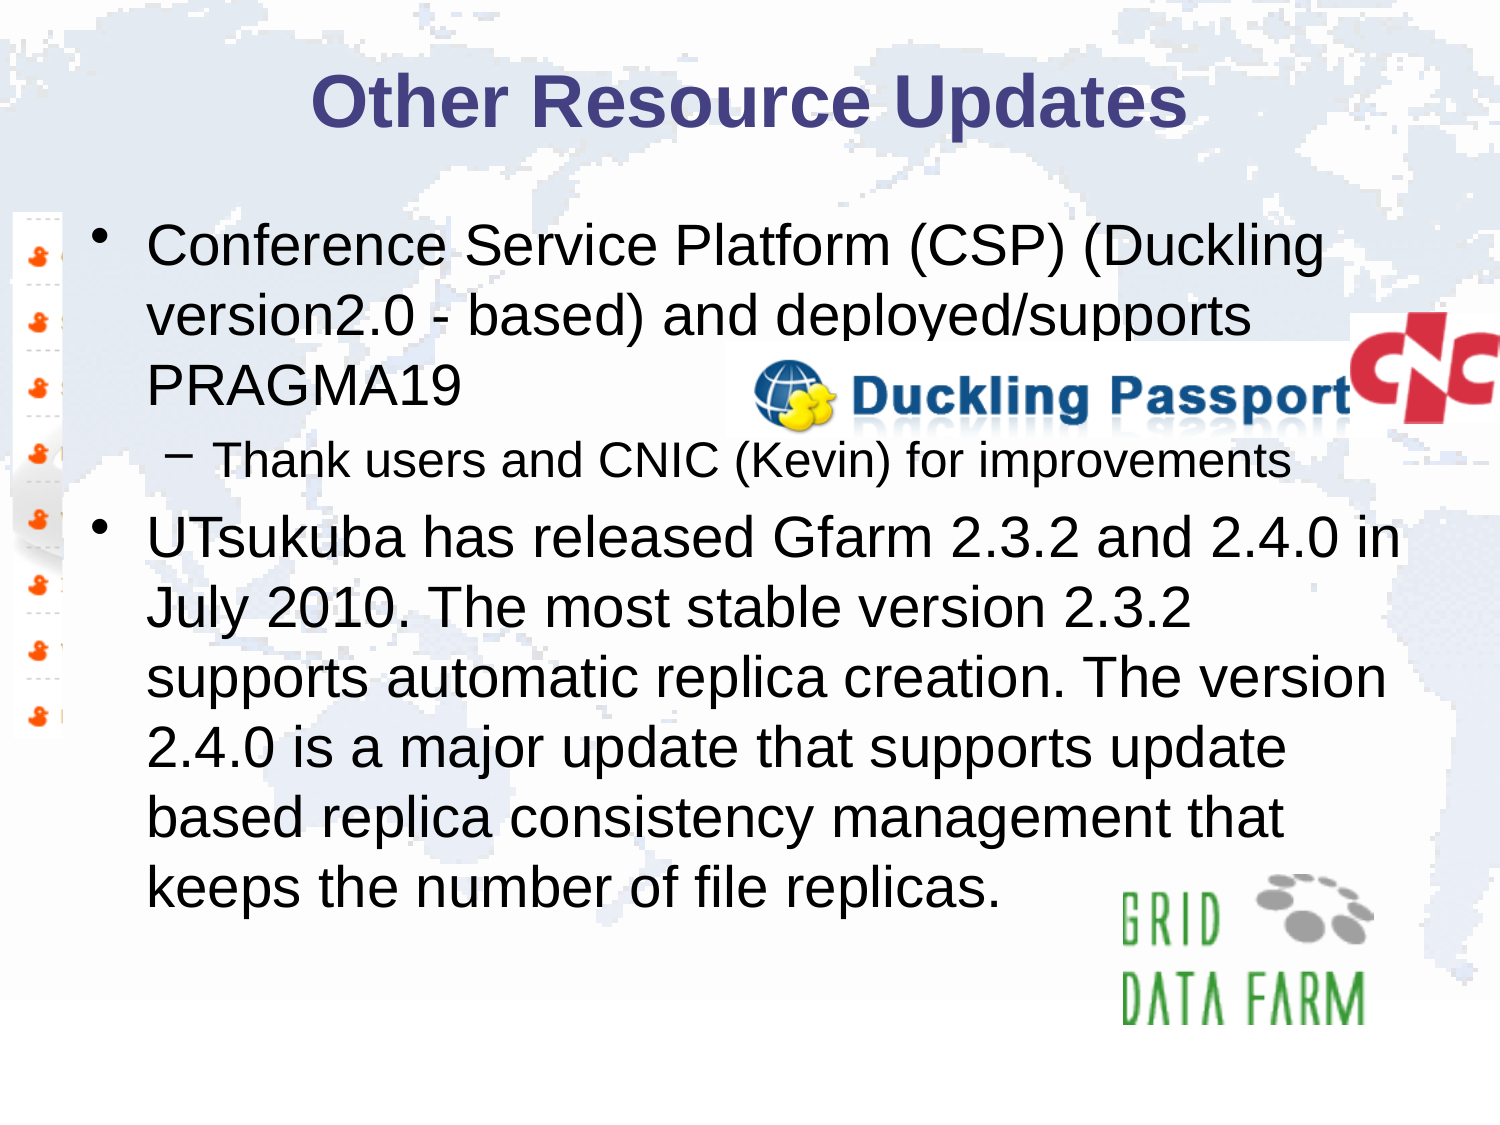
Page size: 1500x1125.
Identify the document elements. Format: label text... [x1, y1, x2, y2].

picture [1123, 874, 1374, 1026]
picture [0, 0, 1500, 1000]
list Conference Service Platform (CSP) (Duckling version2.0 - based) and deployed/supports PRAGMA19 Thank users and CNIC (Kevin) for improvements UTsukuba has released Gfarm 2.3.2 and 2.4.0 in July 2010. The most stable version 2.3.2 supports automatic replica creation. The version 2.4.0 is a major update that supports update based replica consistency management that keeps the number of file replicas. [74, 199, 1426, 1013]
title Other Resource Updates [74, 44, 1426, 151]
